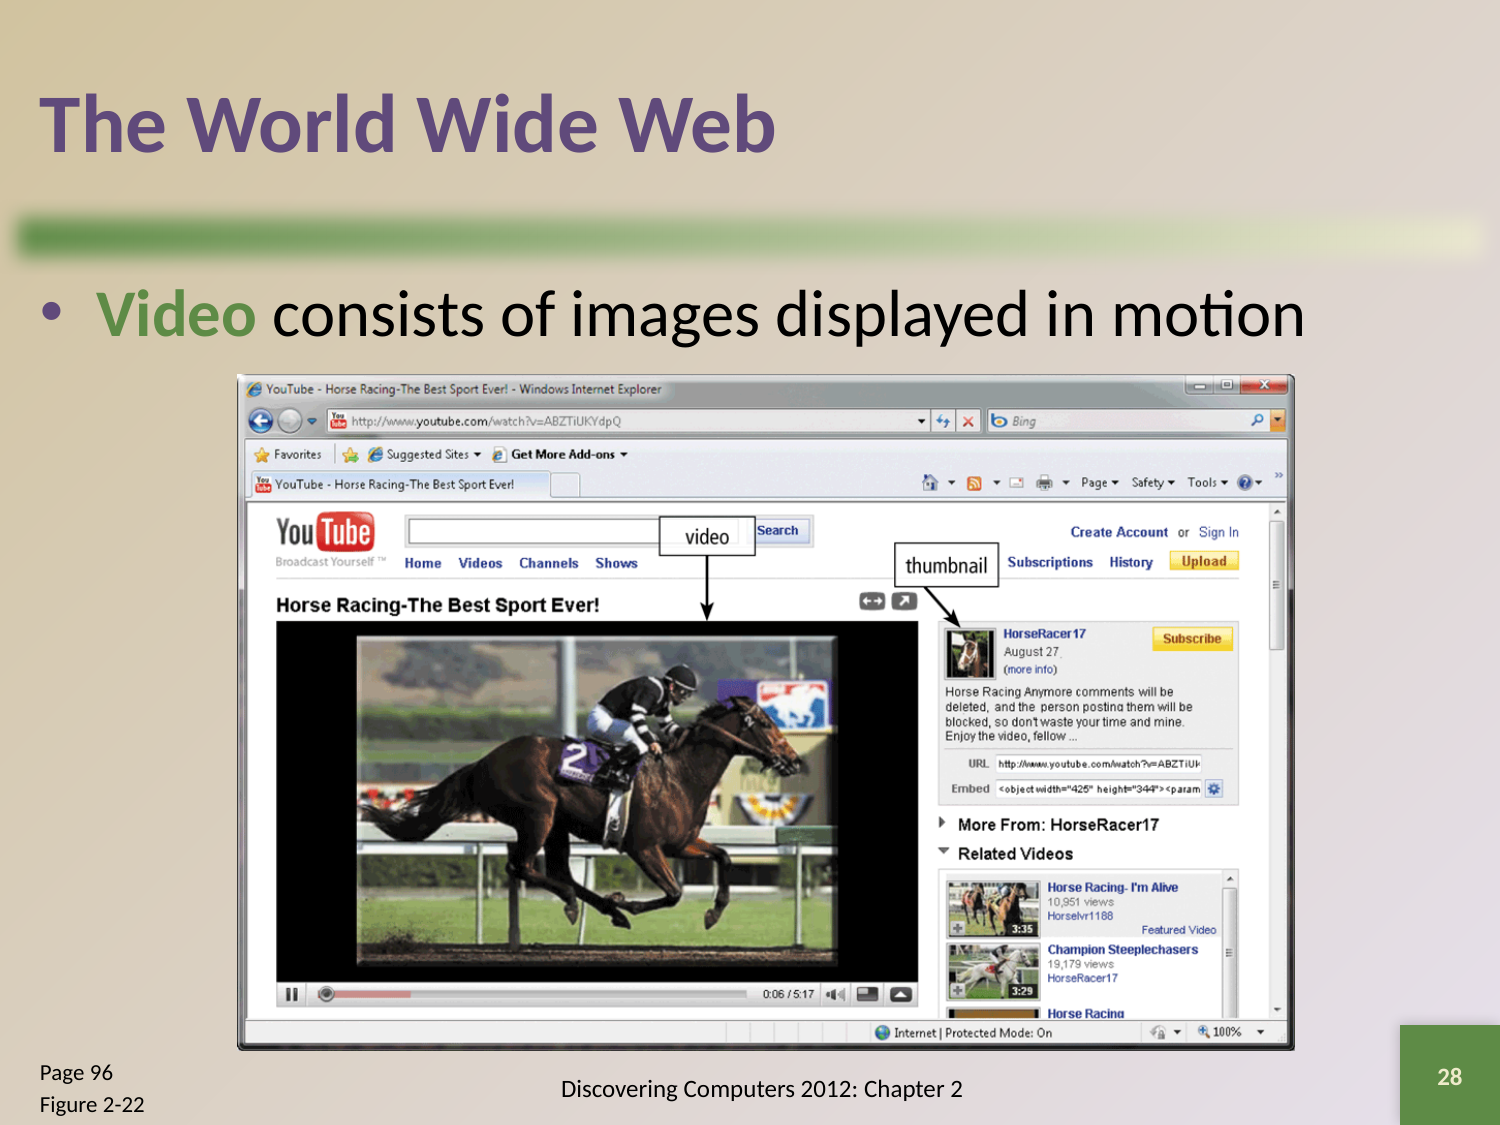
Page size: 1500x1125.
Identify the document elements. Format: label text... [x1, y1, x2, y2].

slide_number 28 [1400, 1025, 1500, 1125]
picture [237, 374, 1295, 1052]
list Page 96 Figure 2-22 [24, 1050, 300, 1125]
footer Discovering Computers 2012: Chapter 2 [450, 1059, 1075, 1125]
list Video consists of images displayed in motion [24, 262, 1475, 1025]
title The World Wide Web [24, 24, 1475, 213]
